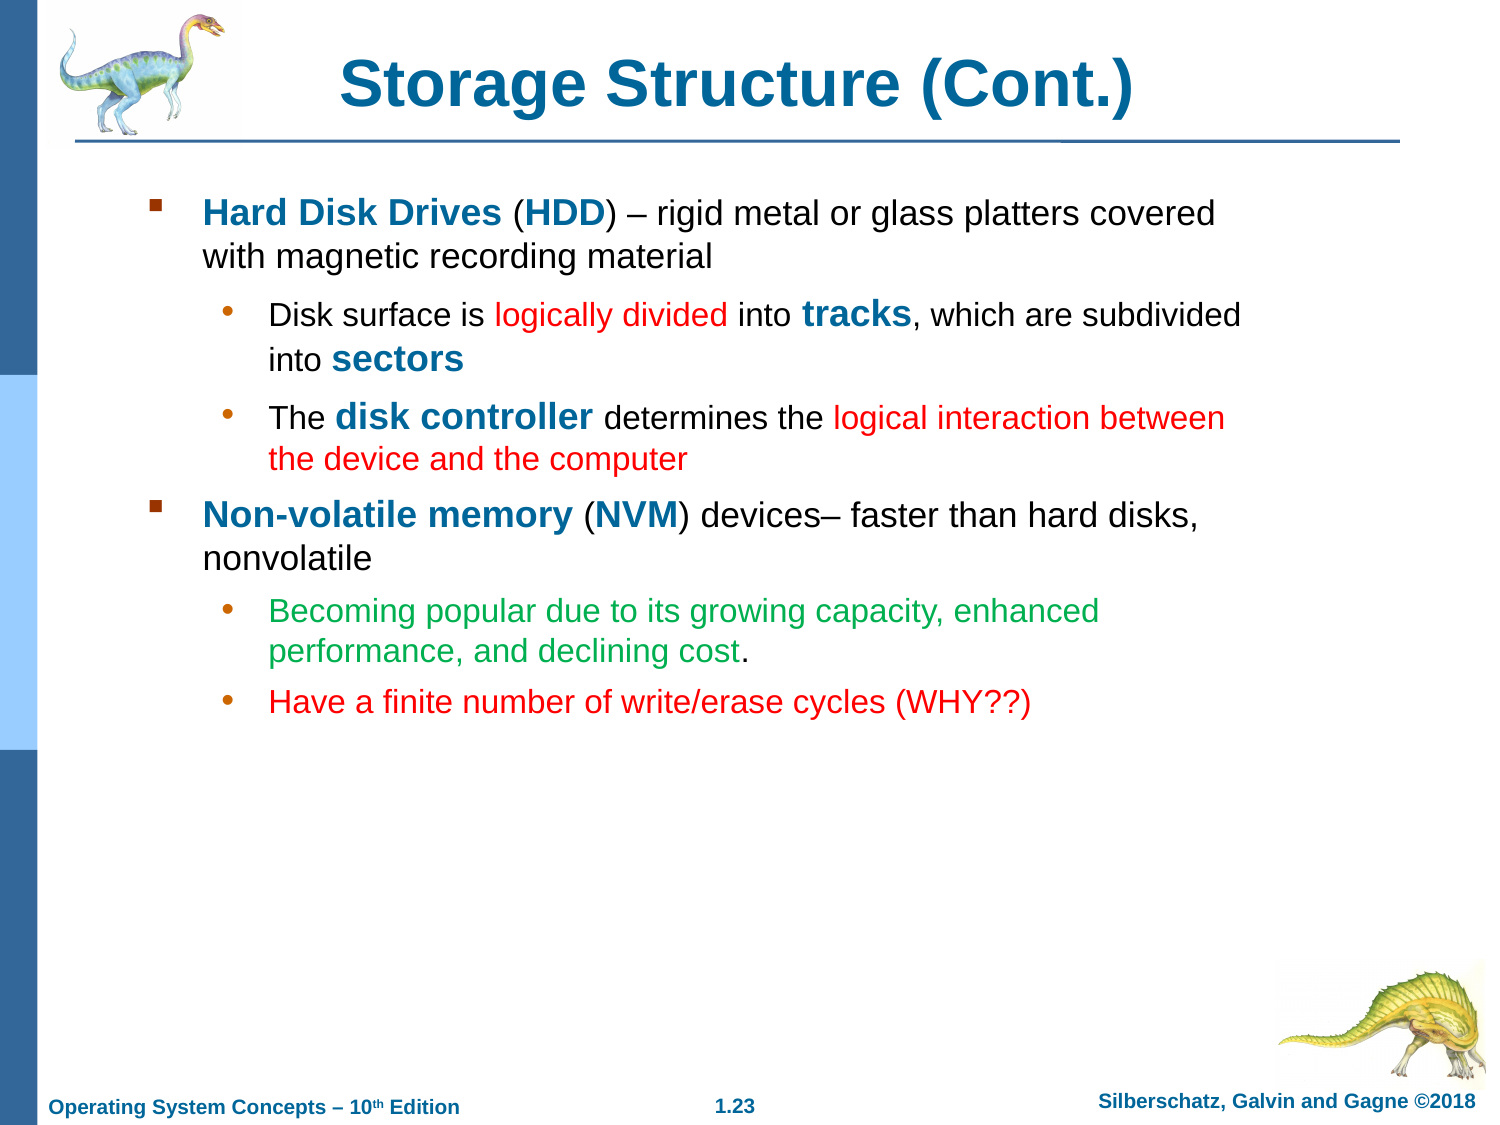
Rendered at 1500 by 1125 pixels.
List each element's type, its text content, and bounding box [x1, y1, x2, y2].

list Hard Disk Drives (HDD) – rigid metal or glass platters covered with magnetic recording material Disk surface is logically divided into tracks, which are subdivided into sectors The disk controller determines the logical interaction between the device and the computer Non-volatile memory (NVM) devices– faster than hard disks, nonvolatile Becoming popular due to its growing capacity, enhanced performance, and declining cost. Have a finite number of write/erase cycles (WHY??) [131, 180, 1265, 909]
title Storage Structure (Cont.) [75, 32, 1401, 128]
picture [1275, 959, 1486, 1090]
picture [46, 0, 243, 149]
